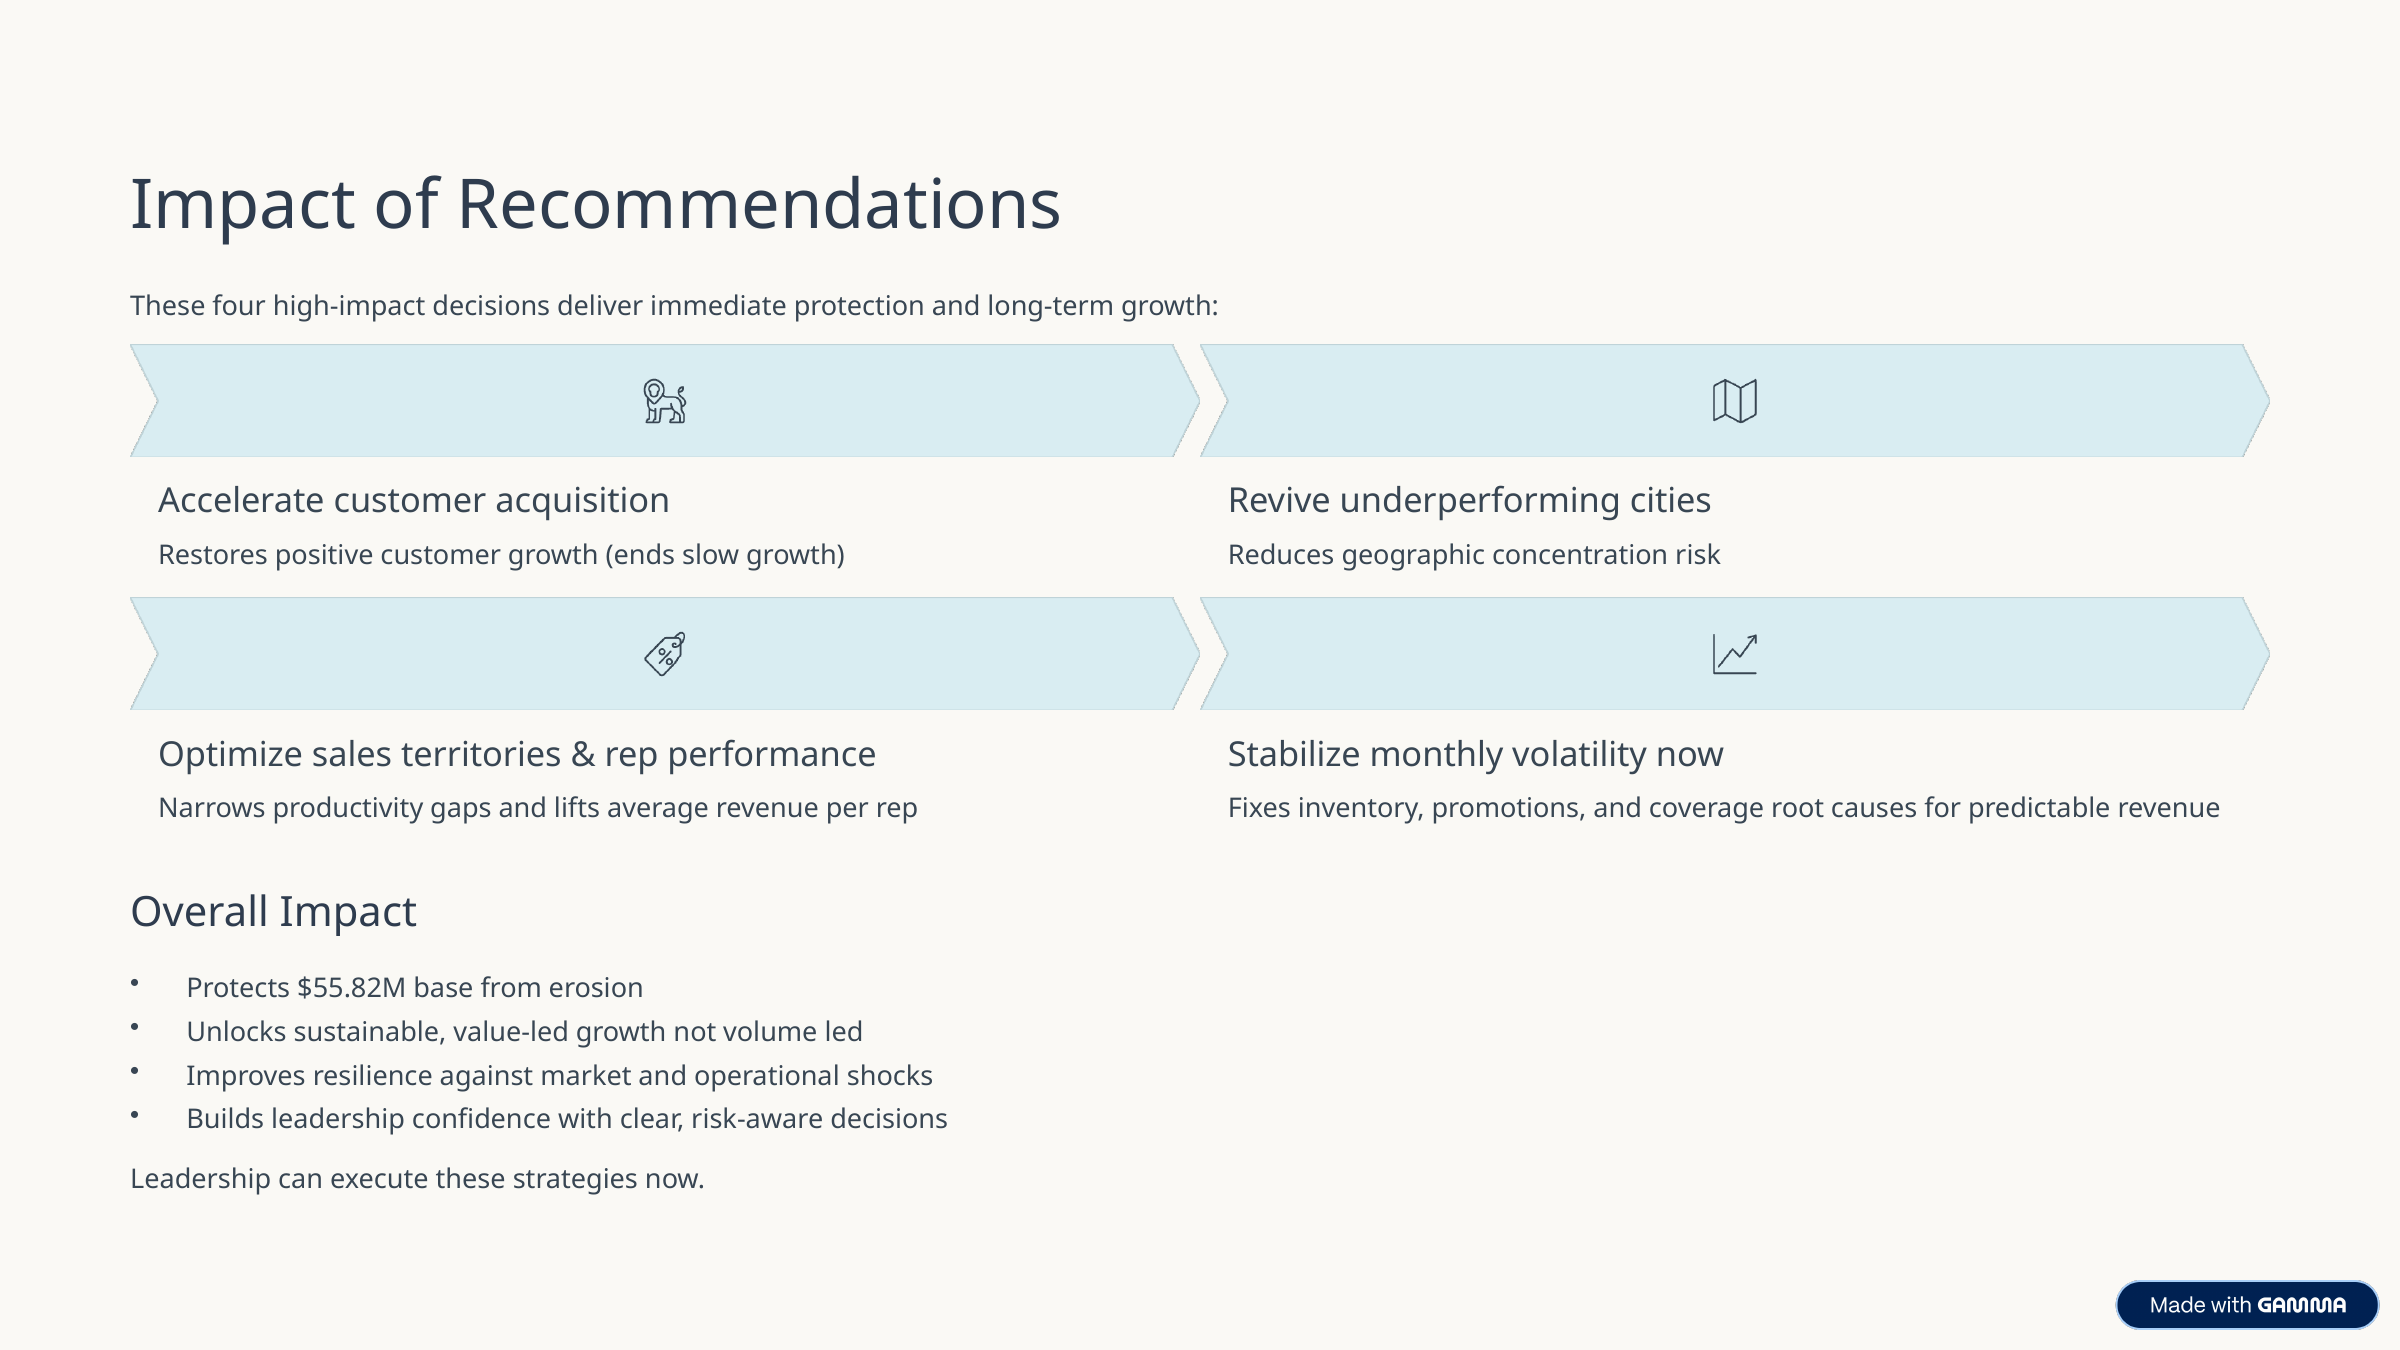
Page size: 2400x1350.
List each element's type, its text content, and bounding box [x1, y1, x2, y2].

text_box Optimize sales territories & rep performance [158, 730, 869, 774]
text_box Builds leadership confidence with clear, risk-aware decisions [130, 1097, 2270, 1135]
text_box Revive underperforming cities [1227, 477, 1706, 521]
text_box Improves resilience against market and operational shocks [130, 1053, 2270, 1091]
text_box Accelerate customer acquisition [158, 477, 670, 521]
text_box Reduces geographic concentration risk [1227, 533, 2242, 570]
text_box Leadership can execute these strategies now. [130, 1157, 2270, 1195]
picture [130, 344, 2270, 457]
text_box Restores positive customer growth (ends slow growth) [158, 533, 1172, 570]
text_box Narrows productivity gaps and lifts average revenue per rep [158, 786, 1172, 823]
picture [2106, 1271, 2389, 1339]
text_box Protects $55.82M base from erosion [130, 965, 2270, 1003]
text_box These four high-impact decisions deliver immediate protection and long-term growth: [130, 284, 2270, 321]
text_box Stabilize monthly volatility now [1227, 730, 1719, 774]
picture [130, 597, 2270, 710]
text_box Fixes inventory, promotions, and coverage root causes for predictable revenue [1227, 786, 2242, 823]
text_box Unlocks sustainable, value-led growth not volume led [130, 1009, 2270, 1047]
text_box Impact of Recommendations [130, 155, 1055, 243]
text_box Overall Impact [130, 882, 549, 935]
